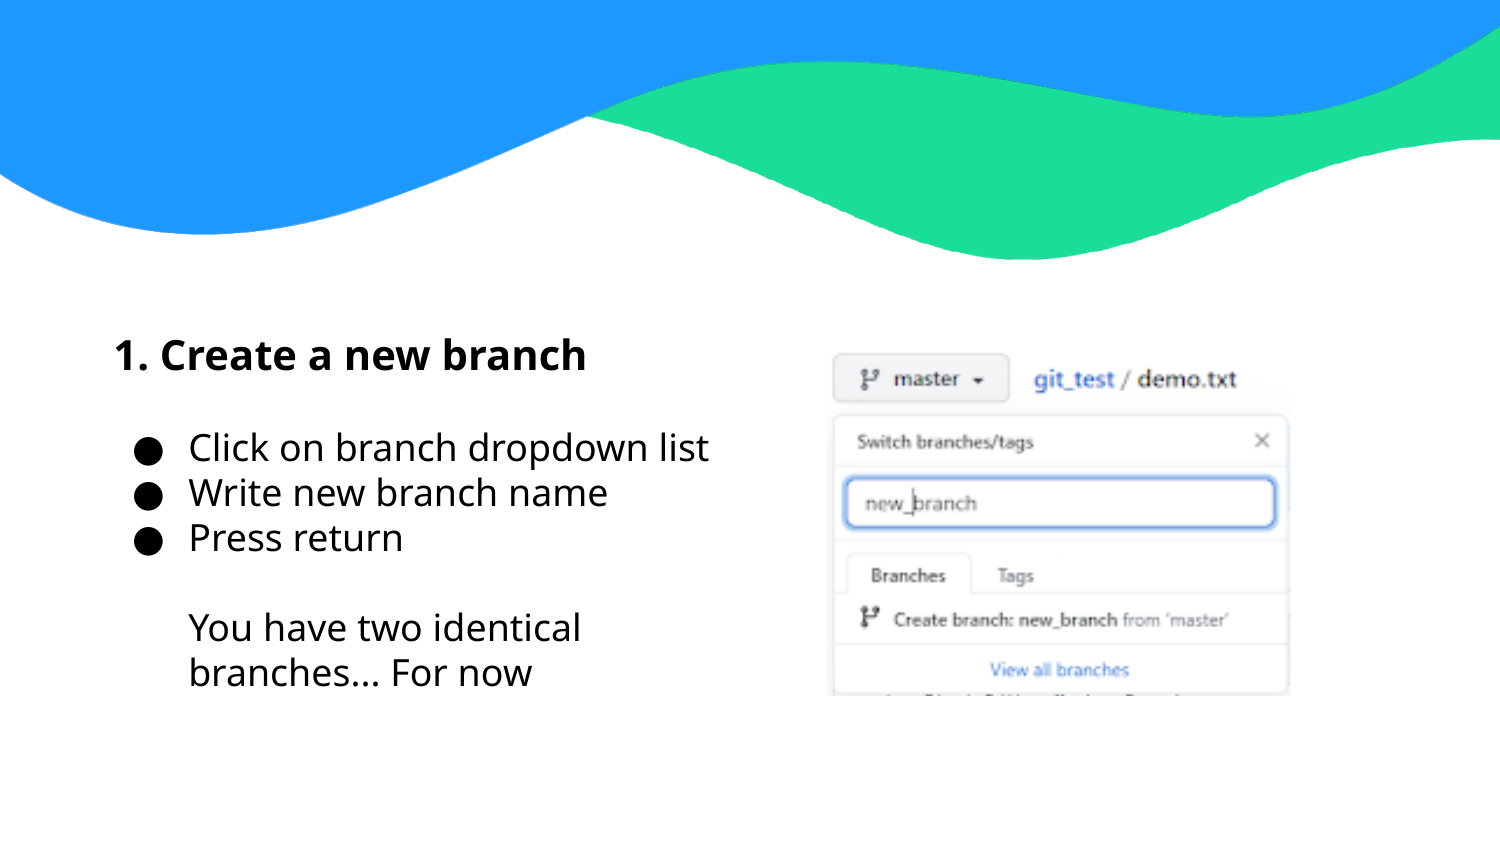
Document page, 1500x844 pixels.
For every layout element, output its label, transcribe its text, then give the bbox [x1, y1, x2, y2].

text_box 1. Create a new branch Click on branch dropdown list Write new branch name Press return You have two identical branches... For now [98, 314, 741, 721]
picture [826, 339, 1291, 696]
picture [0, 0, 1500, 260]
